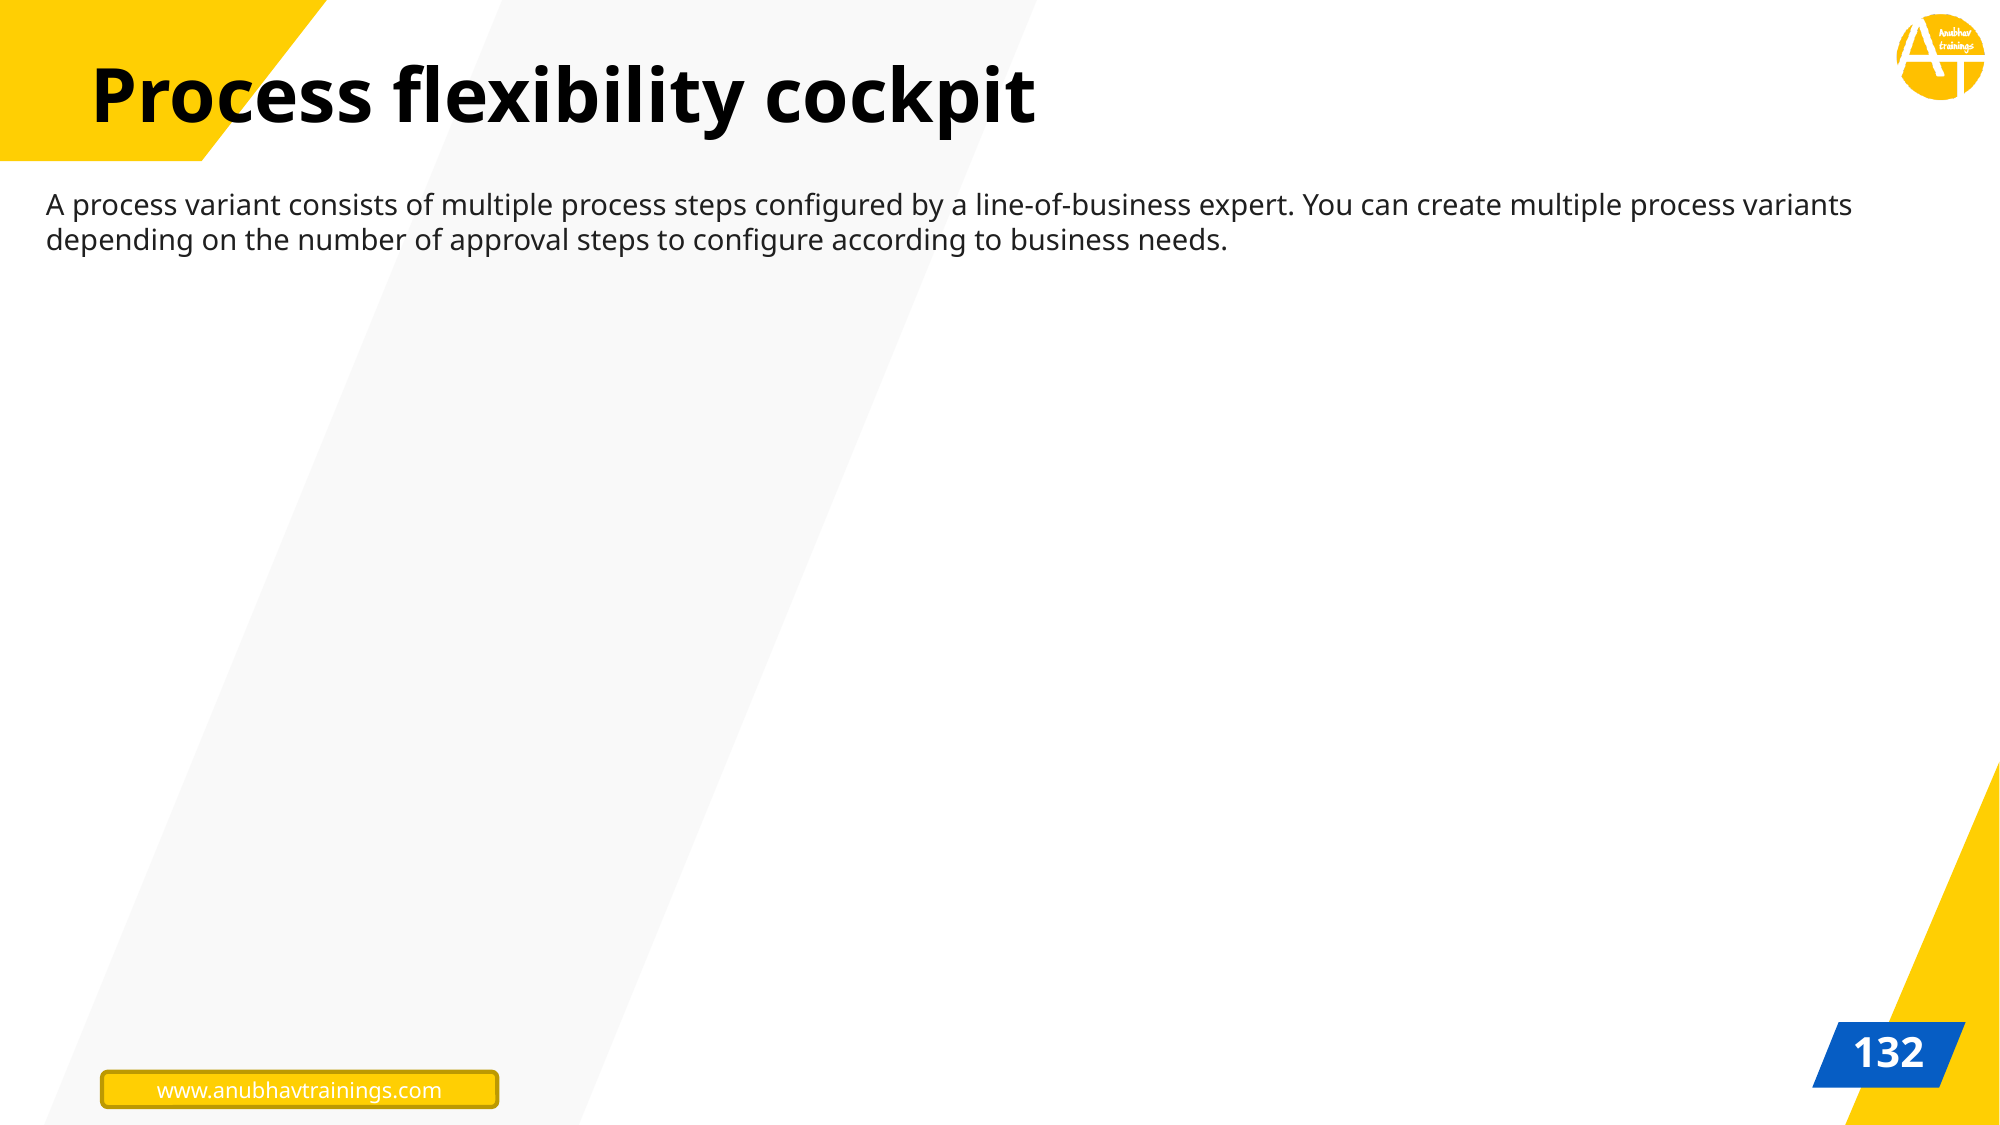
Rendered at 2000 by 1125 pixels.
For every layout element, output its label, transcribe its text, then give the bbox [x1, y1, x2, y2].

text_box www.anubhavtrainings.com [99, 1069, 500, 1110]
picture [1888, 8, 1989, 108]
text_box [0, 0, 329, 164]
text_box A process variant consists of multiple process steps configured by a line-of-business expert. You can create multiple process variants depending on the number of approval steps to configure according to business needs. [31, 179, 1969, 344]
title Process flexibility cockpit [90, 31, 1792, 148]
slide_number 132 [1847, 1024, 1931, 1086]
